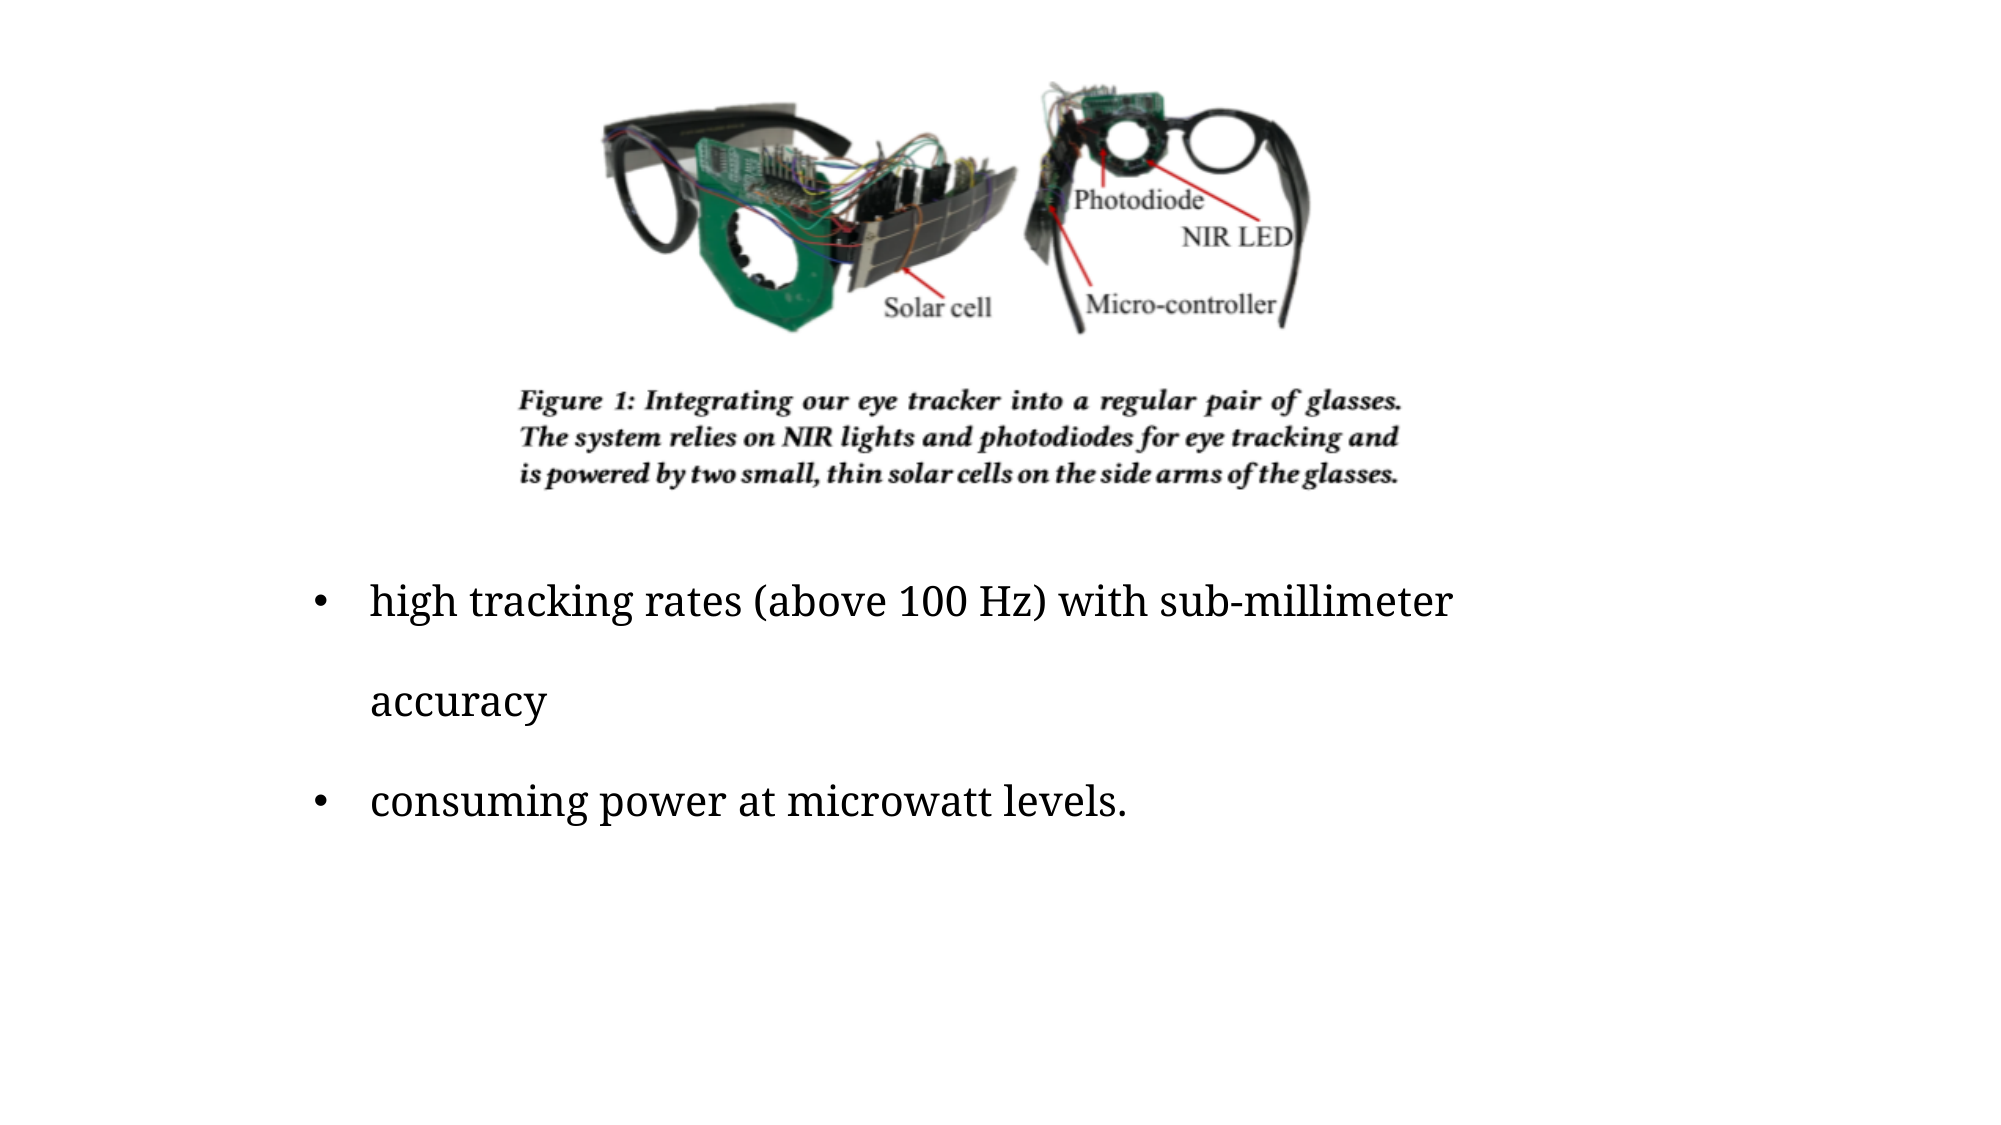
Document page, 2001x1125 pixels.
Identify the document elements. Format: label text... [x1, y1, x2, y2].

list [478, 77, 1481, 518]
text_box high tracking rates (above 100 Hz) with sub-millimeter accuracy consuming power at microwatt levels. [298, 517, 1617, 833]
